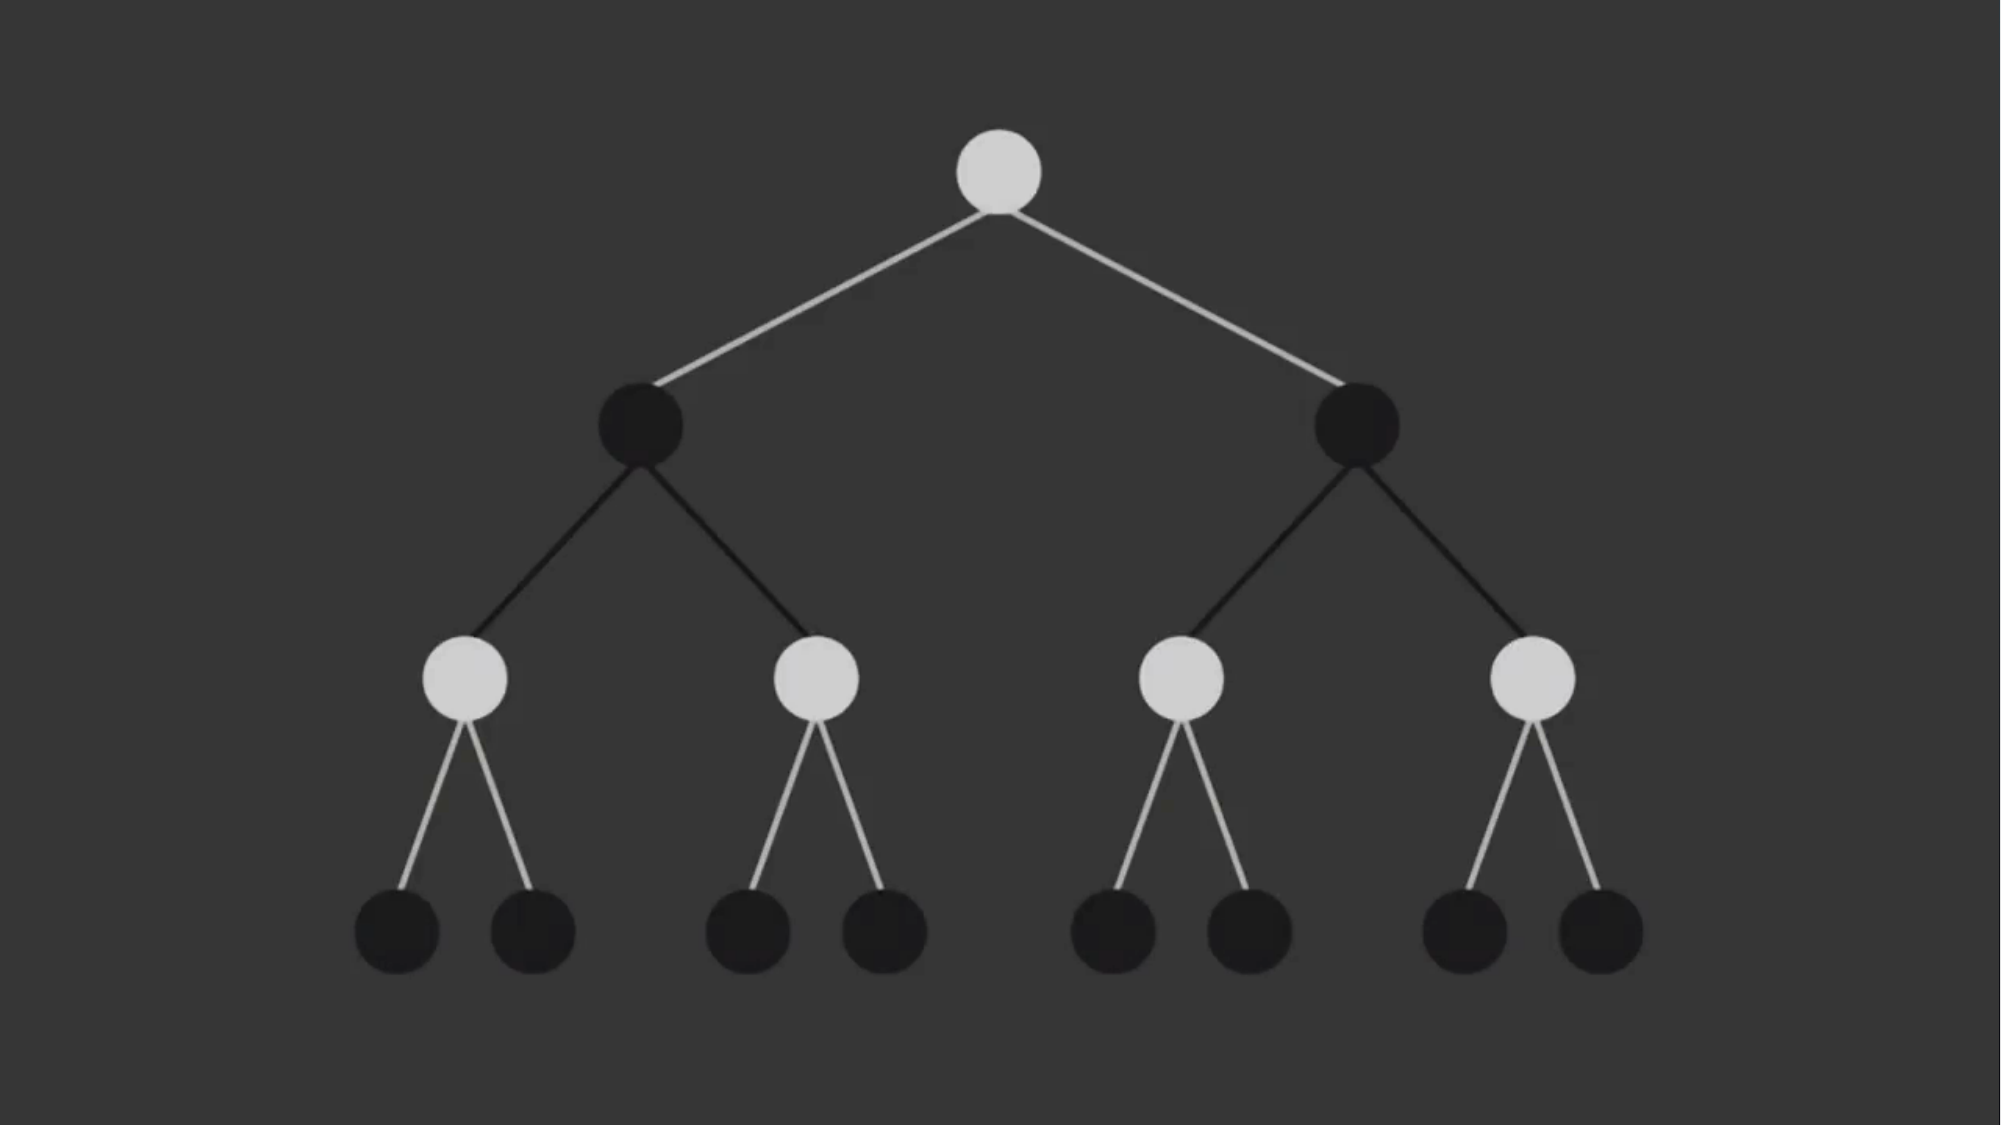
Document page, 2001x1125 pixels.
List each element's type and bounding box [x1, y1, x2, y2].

text_box [0, 0, 2000, 1125]
